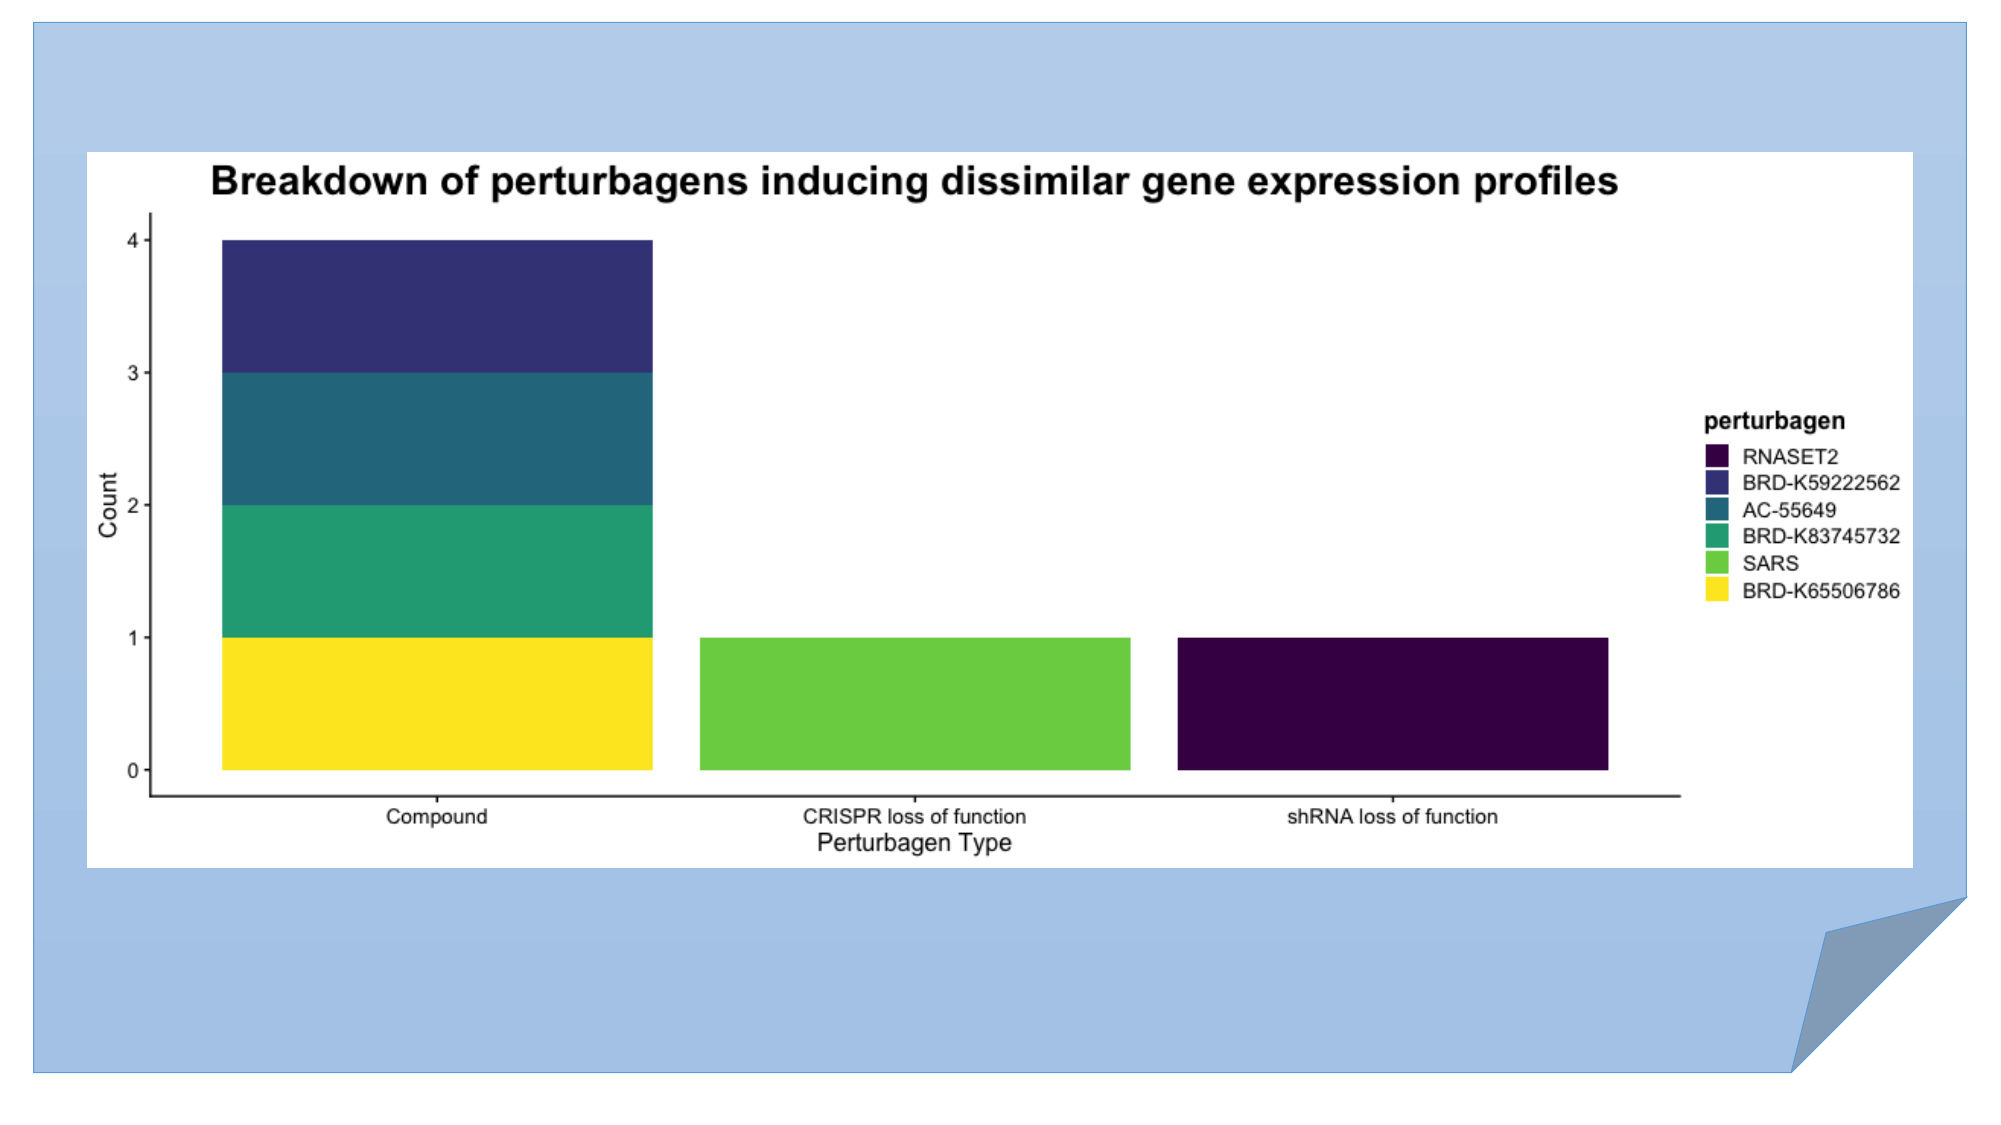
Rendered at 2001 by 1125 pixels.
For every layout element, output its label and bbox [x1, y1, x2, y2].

text_box [33, 21, 1969, 1074]
picture [87, 152, 1913, 868]
